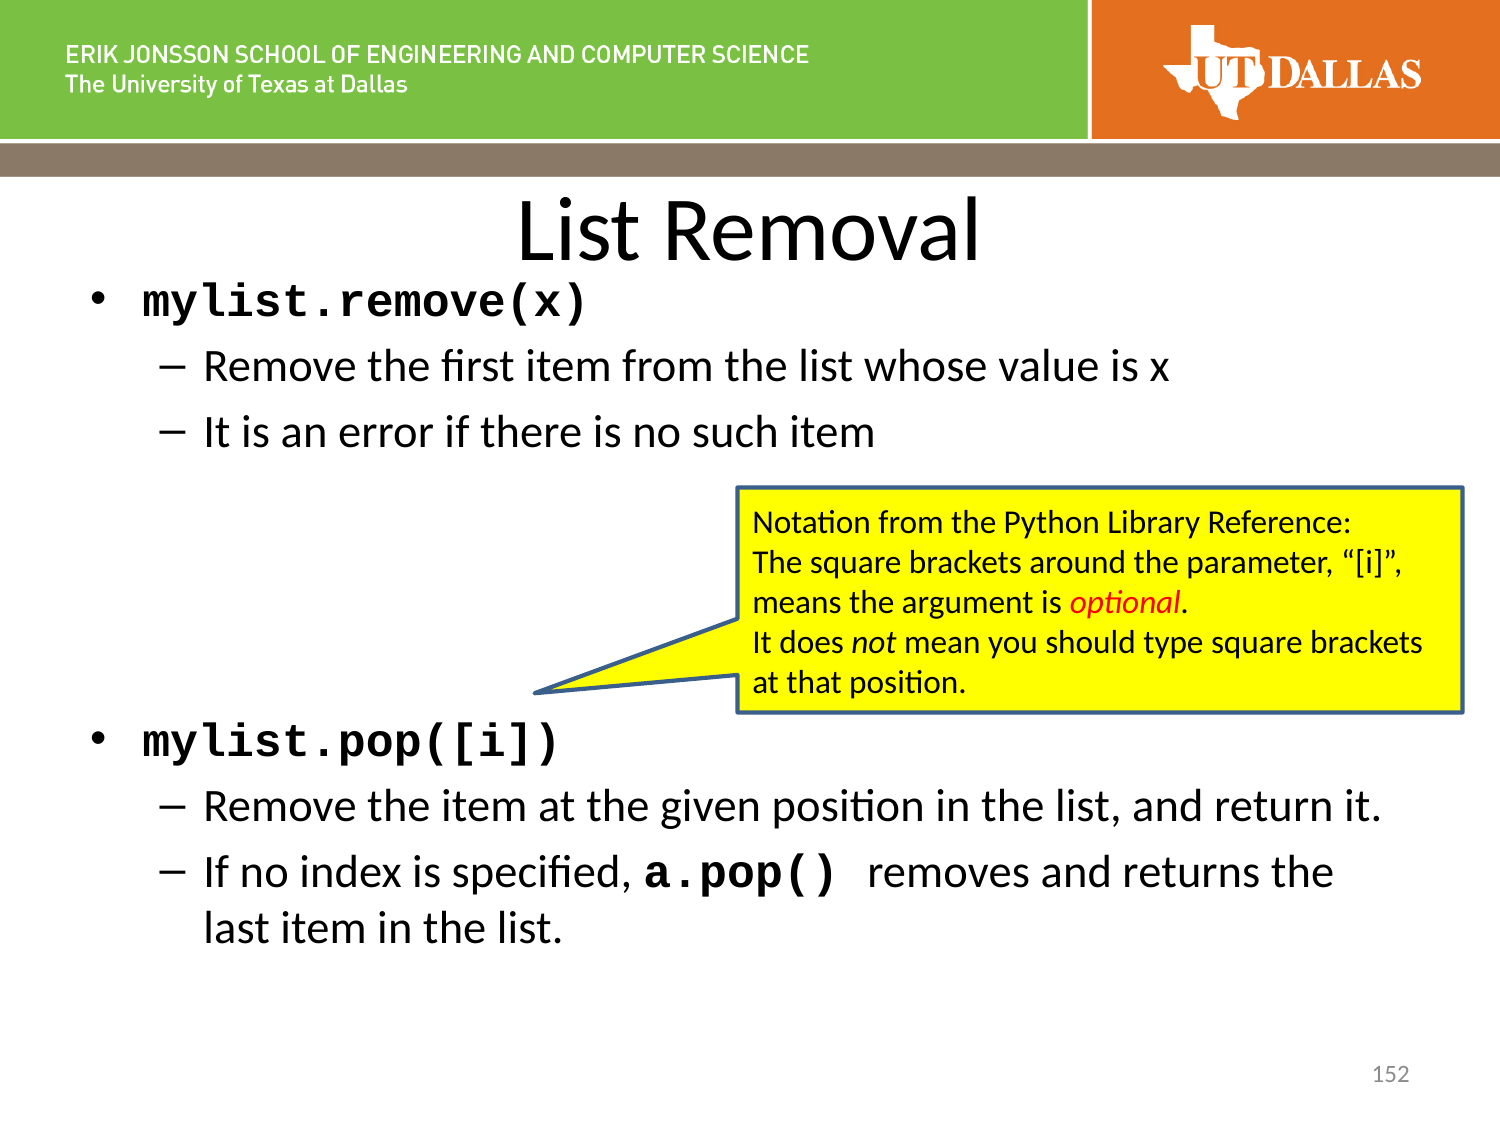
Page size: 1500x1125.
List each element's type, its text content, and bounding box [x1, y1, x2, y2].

title List Removal [75, 135, 1425, 313]
text_box Notation from the Python Library Reference: The square brackets around the parameter, “[i]”, means the argument is optional. It does not mean you should type square brackets at that position. [532, 485, 1465, 715]
picture [0, 0, 1500, 1125]
slide_number 152 [1074, 1042, 1425, 1103]
list mylist.remove(x) Remove the first item from the list whose value is x It is an error if there is no such item mylist.pop([i]) Remove the item at the given position in the list, and return it. If no index is specified, a.pop() removes and returns the last item in the list. [75, 313, 1425, 1005]
